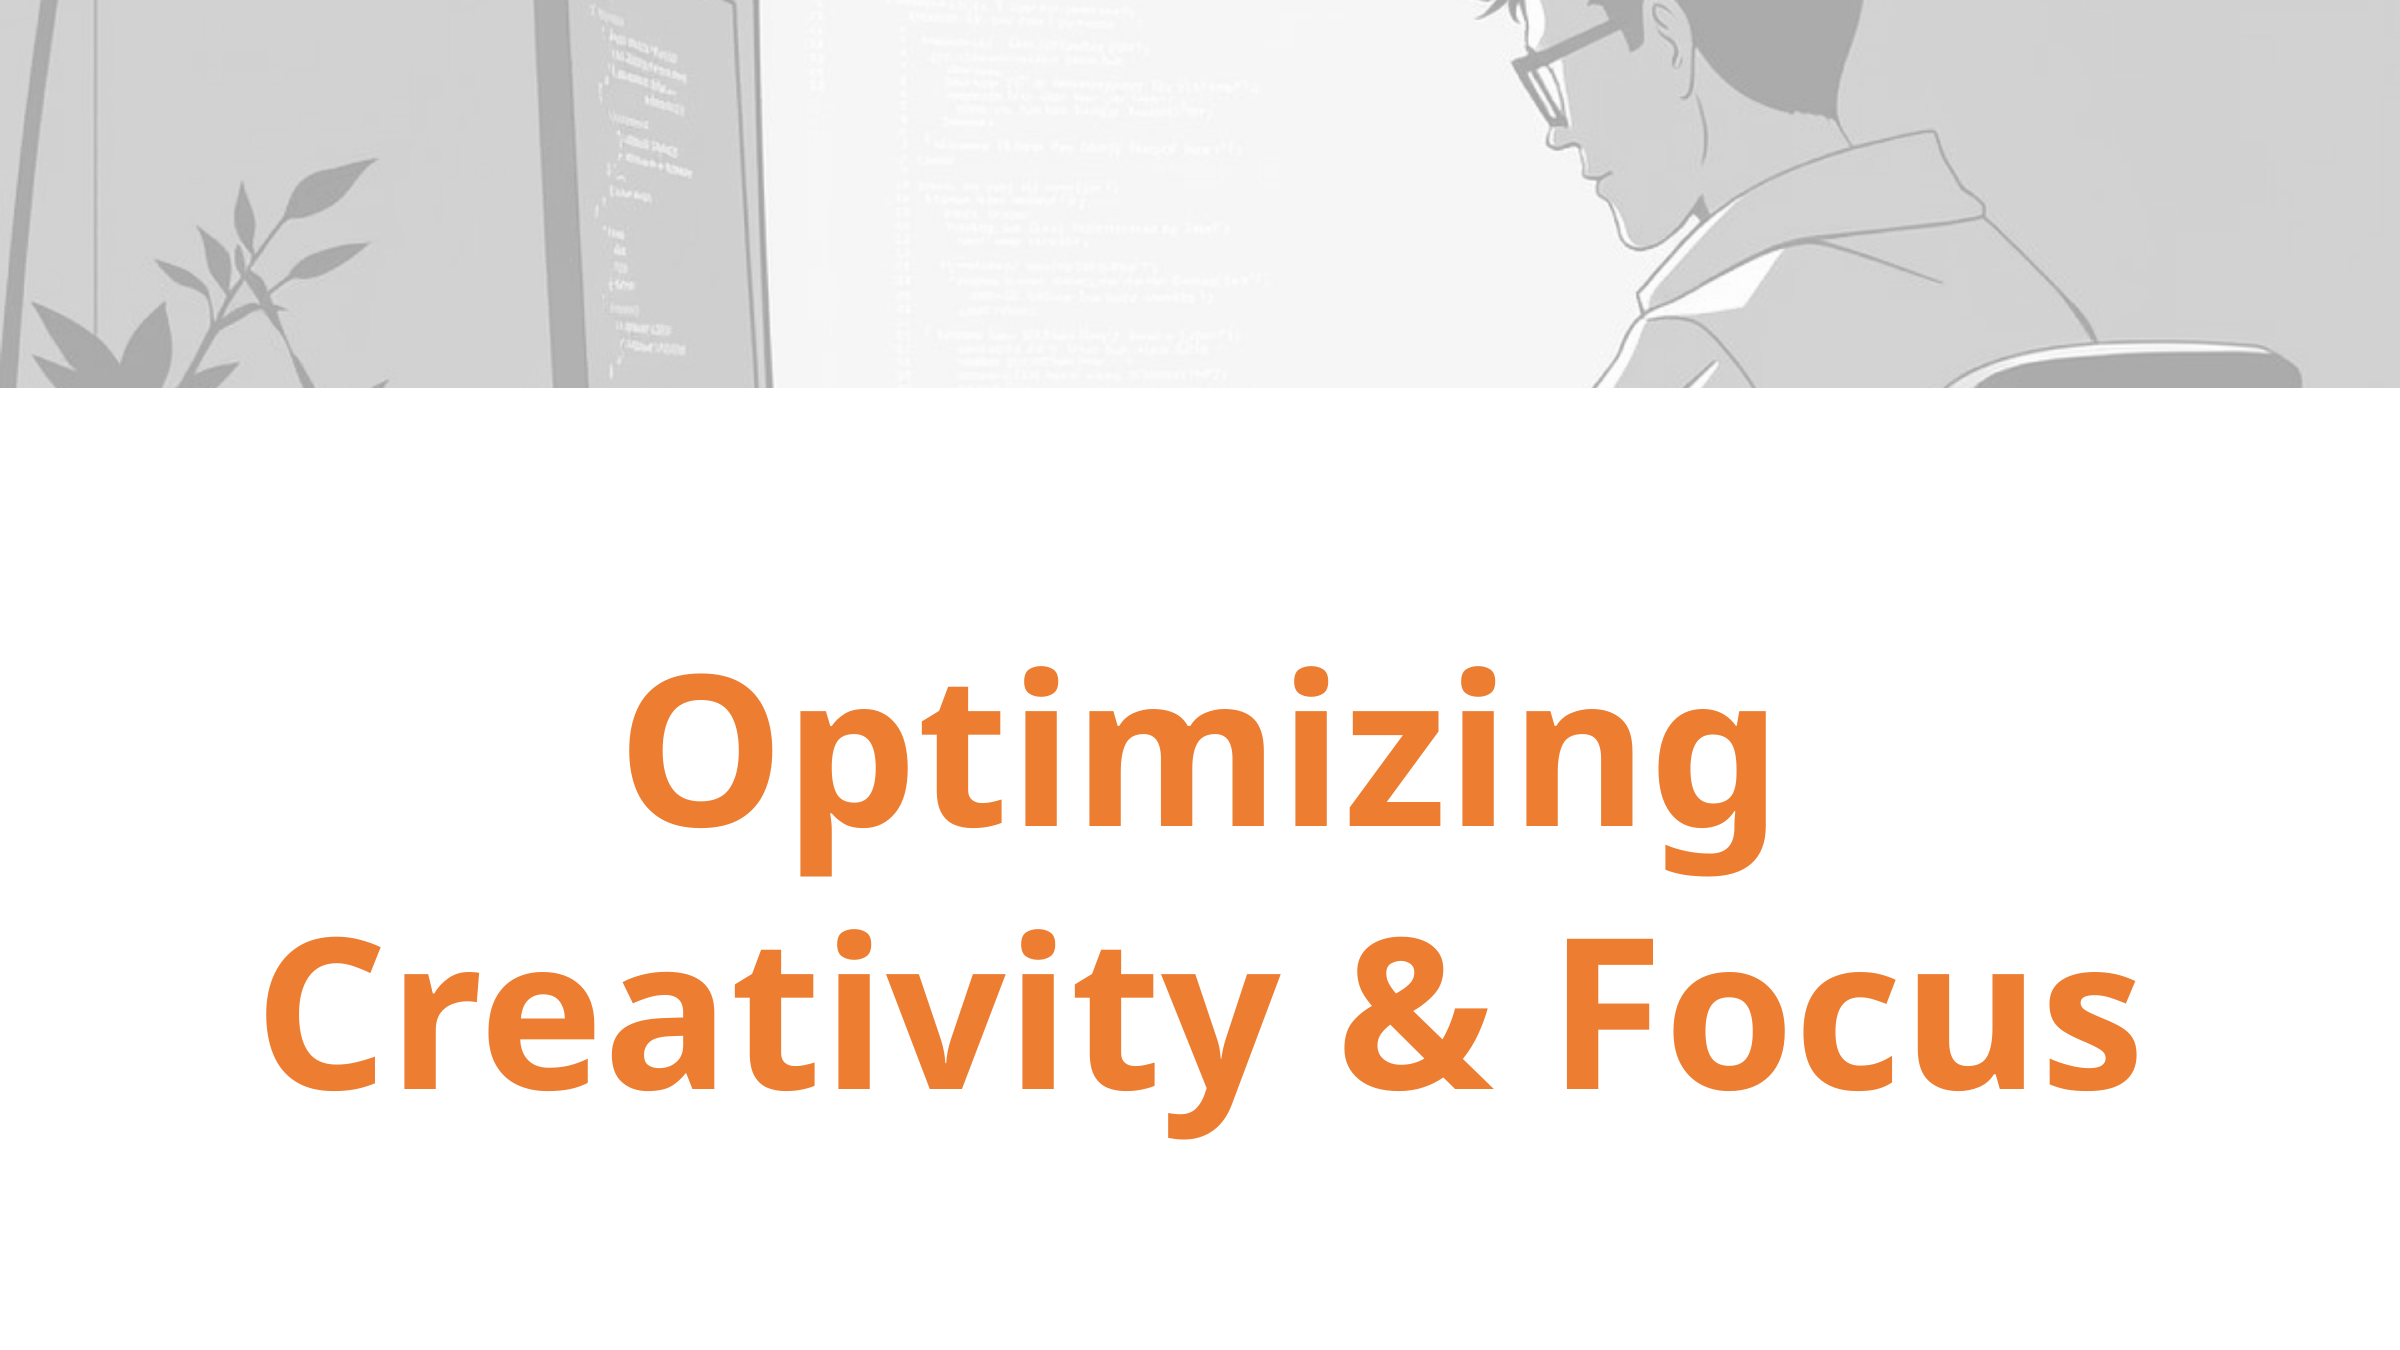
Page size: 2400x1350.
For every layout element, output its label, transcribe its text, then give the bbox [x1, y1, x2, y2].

text_box Optimizing Creativity & Focus [108, 604, 2292, 1133]
picture [0, 0, 2400, 388]
